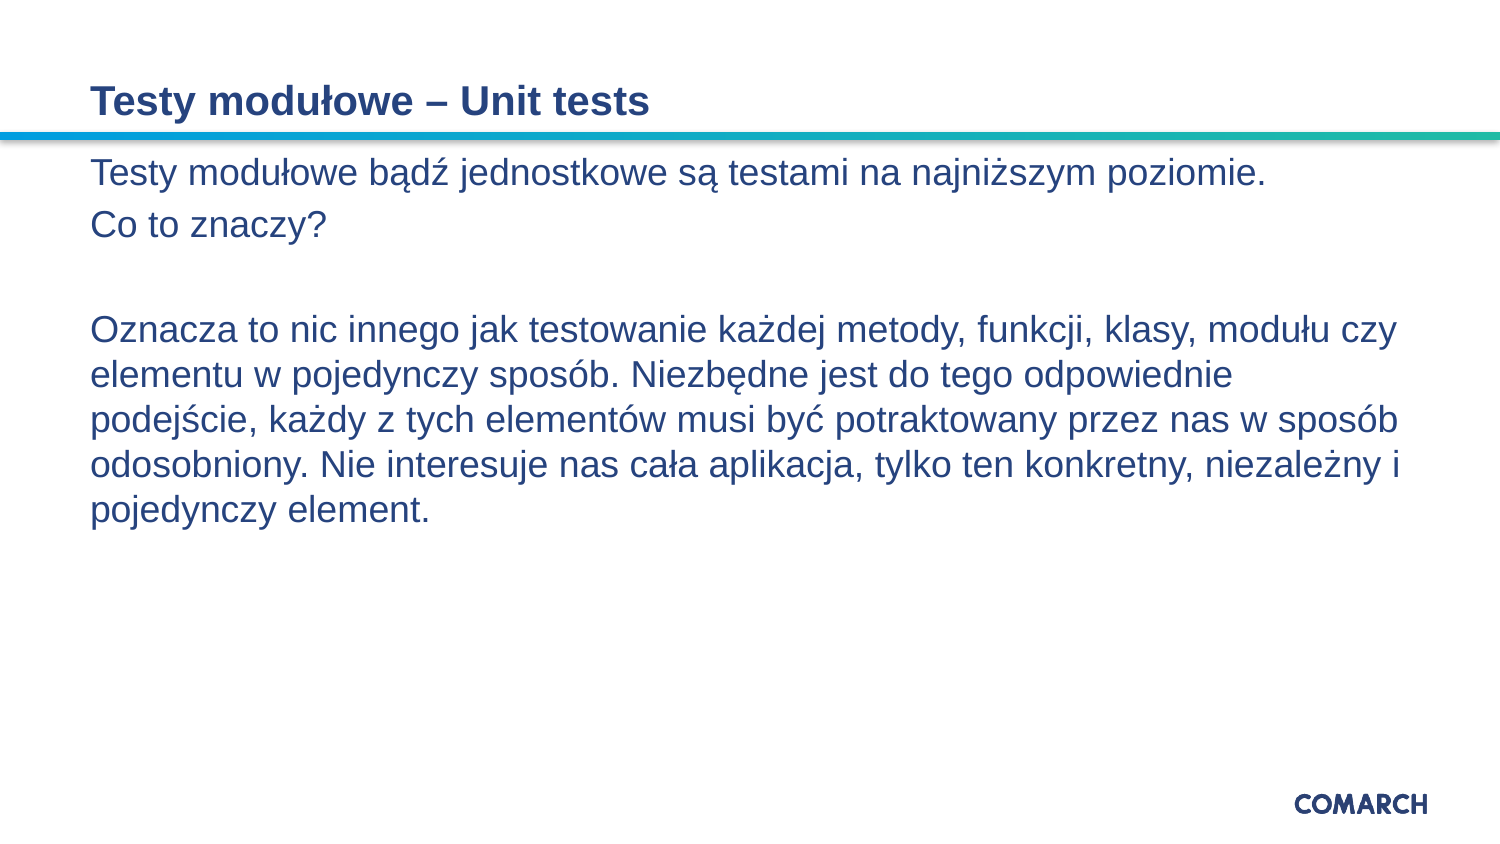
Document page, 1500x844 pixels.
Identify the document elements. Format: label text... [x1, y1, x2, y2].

title Testy modułowe – Unit tests [75, 19, 1425, 132]
list Testy modułowe bądź jednostkowe są testami na najniższym poziomie. Co to znaczy? Oznacza to nic innego jak testowanie każdej metody, funkcji, klasy, modułu czy elementu w pojedynczy sposób. Niezbędne jest do tego odpowiednie podejście, każdy z tych elementów musi być potraktowany przez nas w sposób odosobniony. Nie interesuje nas cała aplikacja, tylko ten konkretny, niezależny i pojedynczy element. [75, 140, 1427, 587]
picture [1294, 793, 1427, 814]
